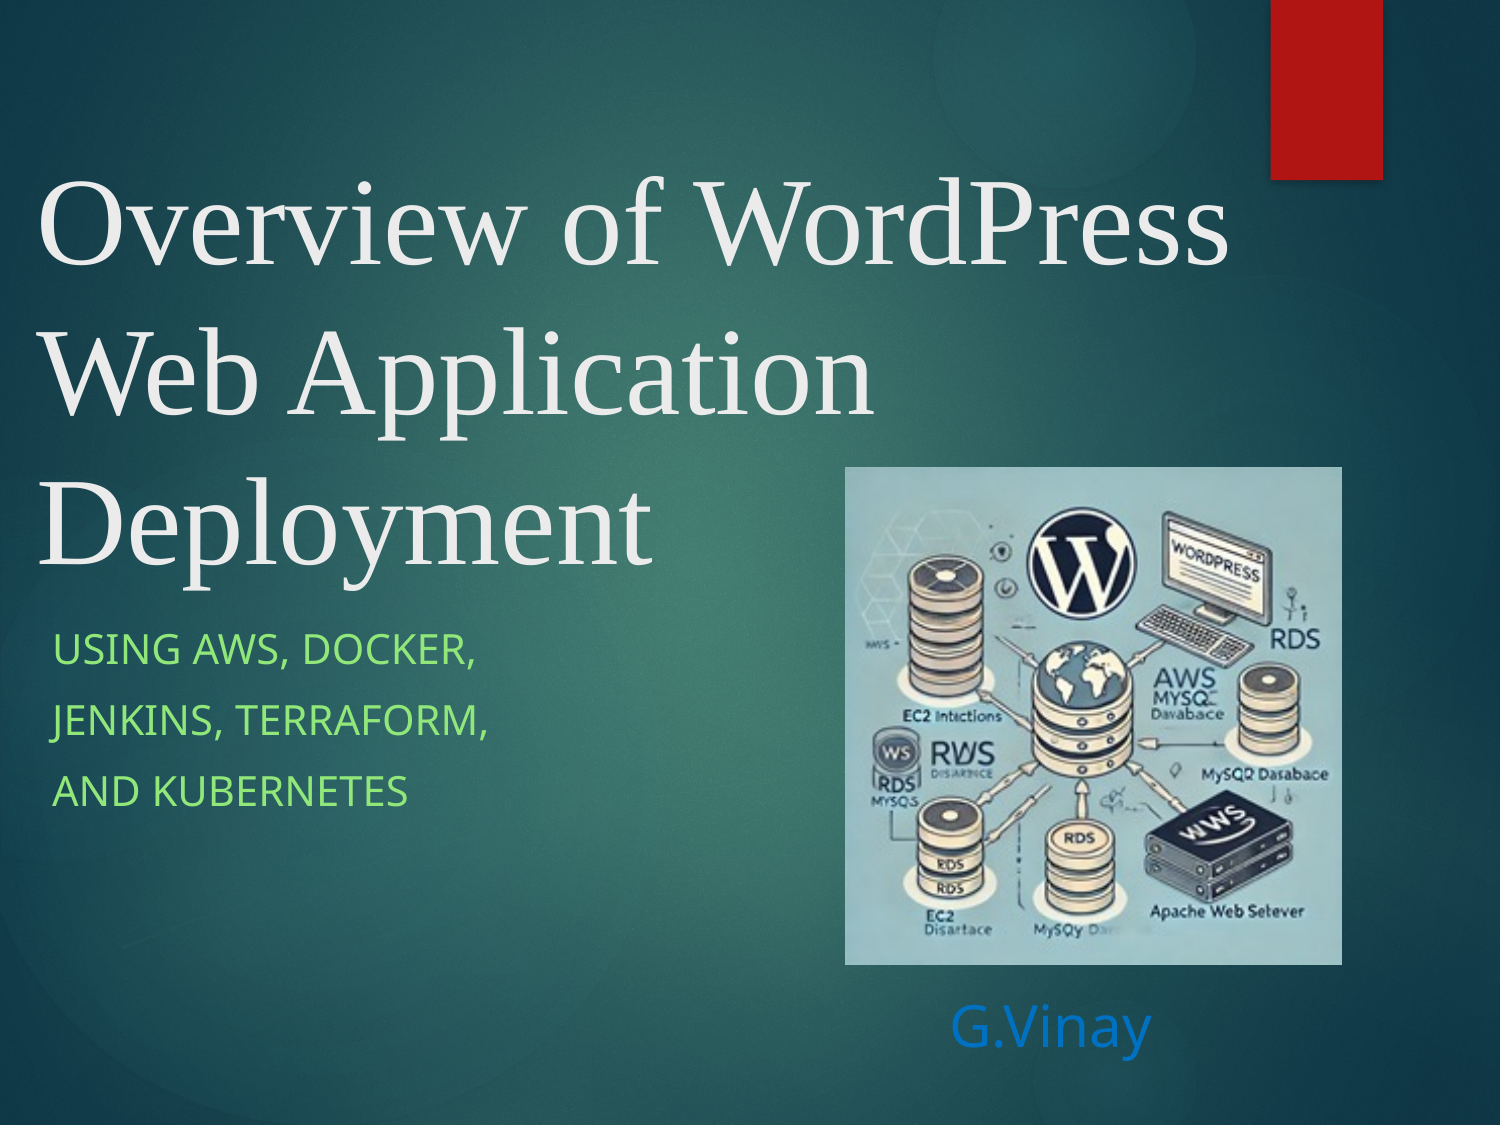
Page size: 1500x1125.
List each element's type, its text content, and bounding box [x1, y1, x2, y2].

title Overview of WordPress Web Application Deployment [21, 118, 1487, 597]
subtitle Using AWS, Docker, Jenkins, Terraform, and Kubernetes [37, 615, 661, 924]
picture [844, 467, 1342, 965]
text_box G.Vinay [661, 532, 1280, 1125]
